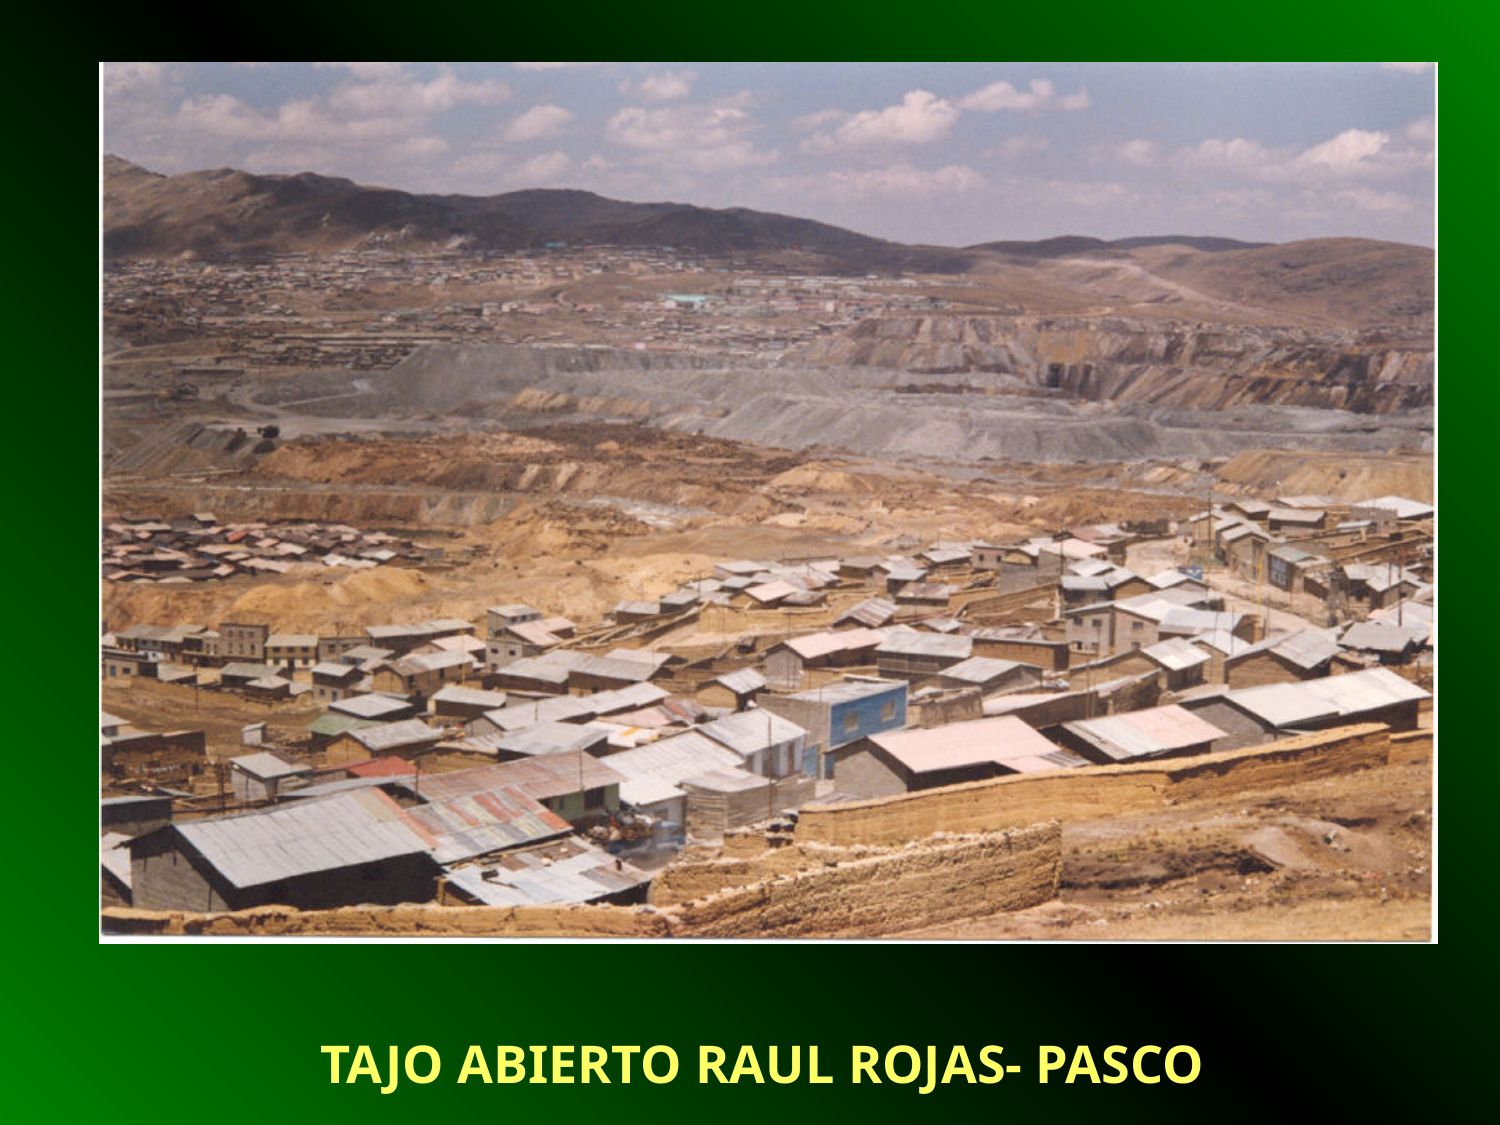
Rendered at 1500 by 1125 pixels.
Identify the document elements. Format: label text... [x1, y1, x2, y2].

title TAJO ABIERTO RAUL ROJAS- PASCO [125, 1025, 1400, 1100]
picture [99, 62, 1438, 944]
